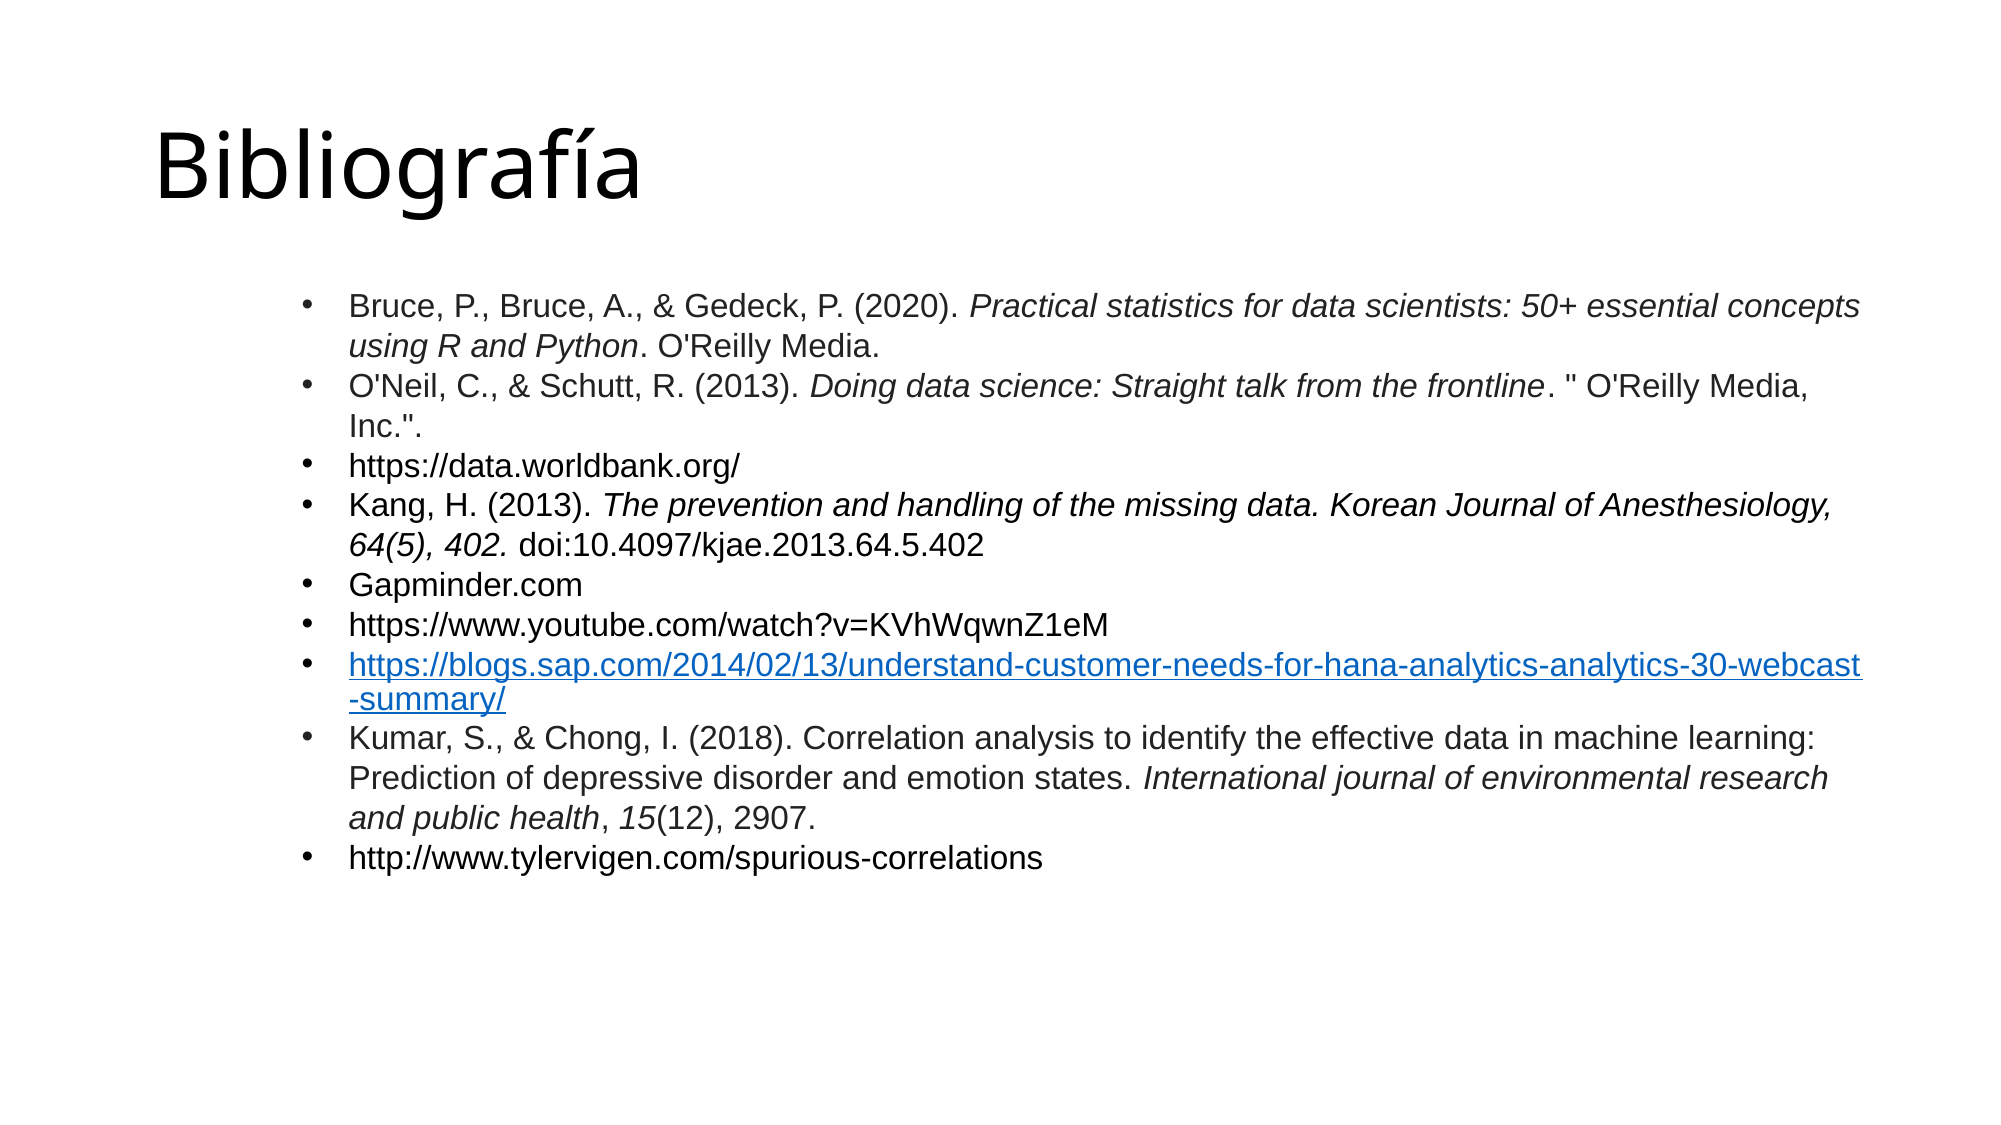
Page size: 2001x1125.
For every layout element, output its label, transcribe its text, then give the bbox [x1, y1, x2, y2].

text_box Bruce, P., Bruce, A., & Gedeck, P. (2020). Practical statistics for data scientists: 50+ essential concepts using R and Python. O'Reilly Media. O'Neil, C., & Schutt, R. (2013). Doing data science: Straight talk from the frontline. " O'Reilly Media, Inc.". https://data.worldbank.org/ Kang, H. (2013). The prevention and handling of the missing data. Korean Journal of Anesthesiology, 64(5), 402. doi:10.4097/kjae.2013.64.5.402 Gapminder.com https://www.youtube.com/watch?v=KVhWqwnZ1eM https://blogs.sap.com/2014/02/13/understand-customer-needs-for-hana-analytics-analytics-30-webcast-summary/ Kumar, S., & Chong, I. (2018). Correlation analysis to identify the effective data in machine learning: Prediction of depressive disorder and emotion states. International journal of environmental research and public health, 15(12), 2907. http://www.tylervigen.com/spurious-correlations [286, 236, 1888, 931]
title Bibliografía [137, 59, 1863, 278]
